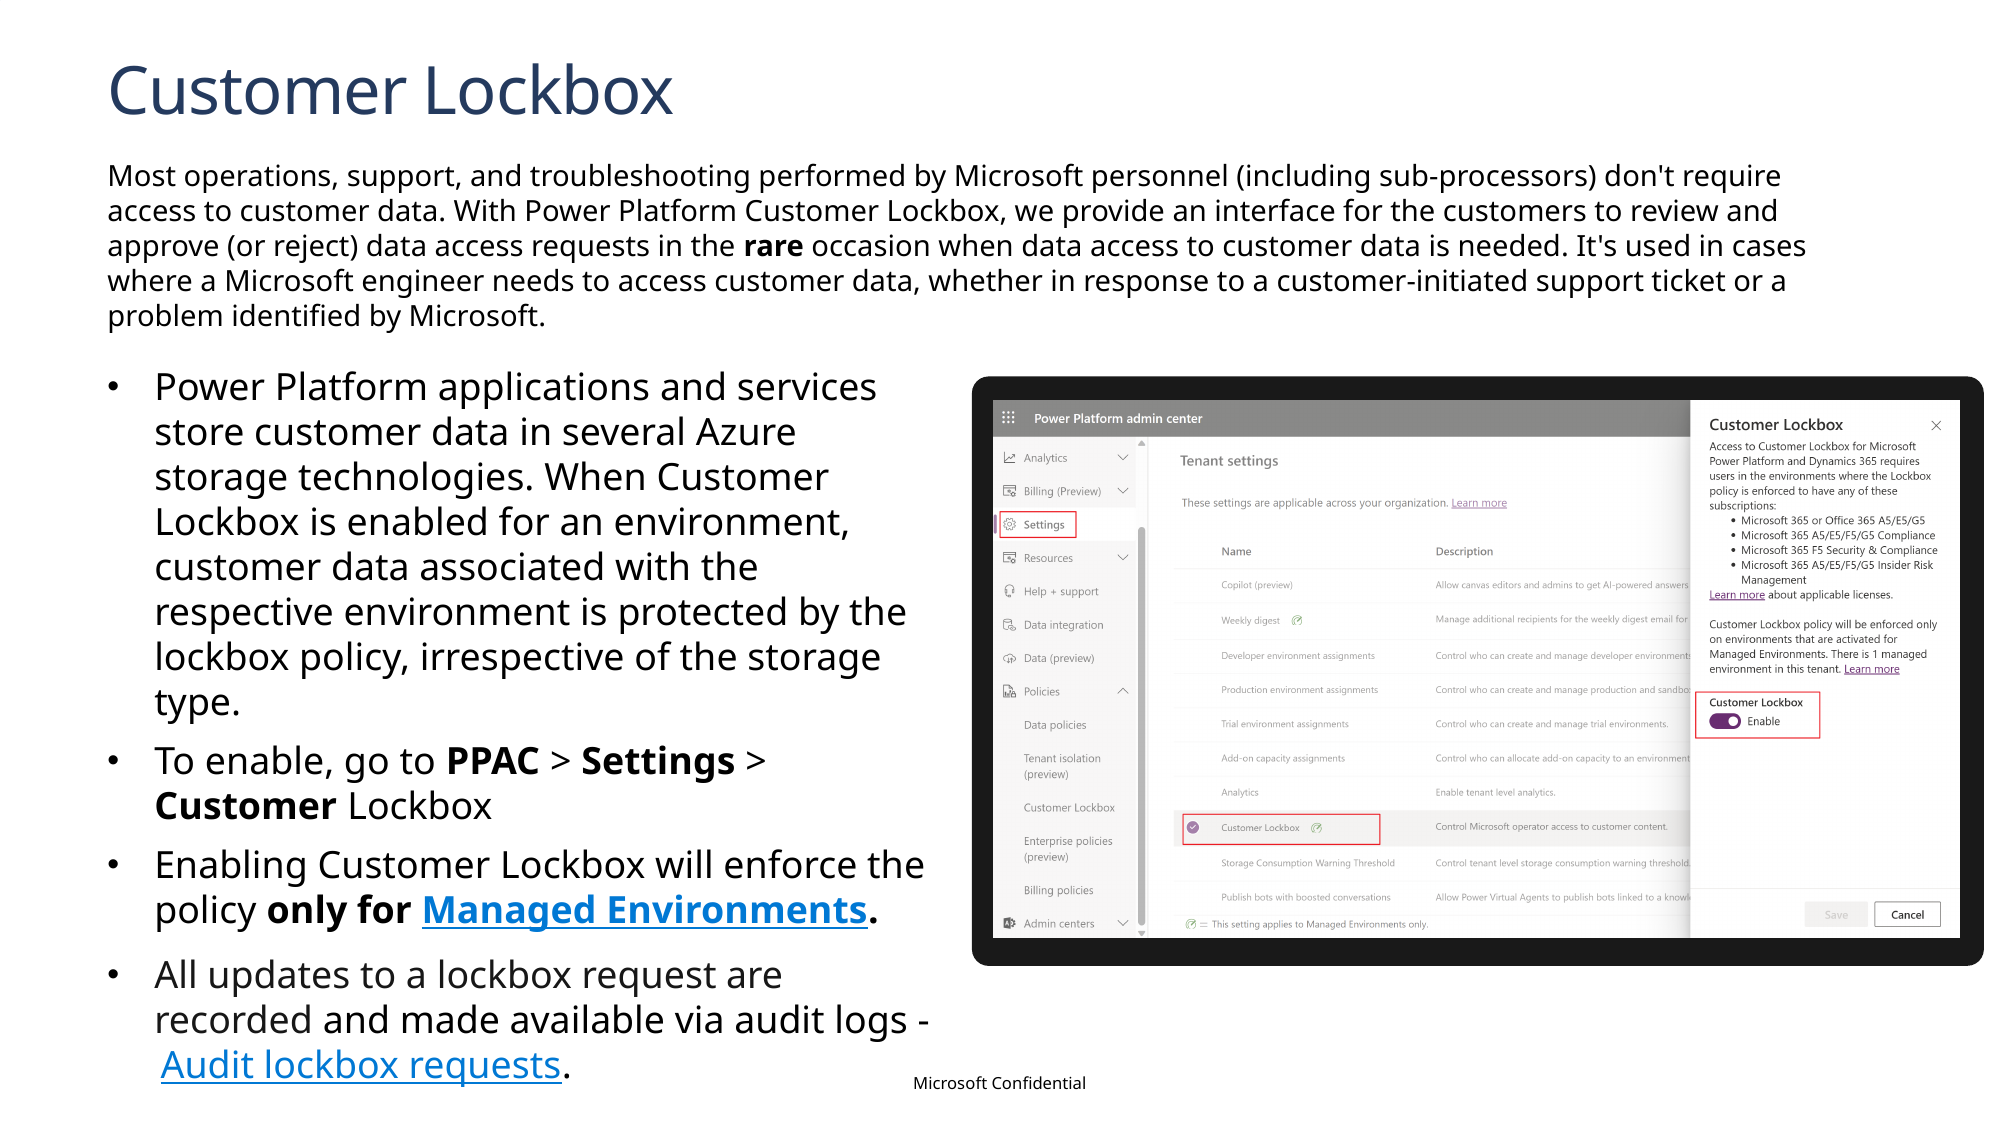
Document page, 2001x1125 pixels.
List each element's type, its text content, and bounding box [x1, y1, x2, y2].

list Power Platform applications and services store customer data in several Azure storage technologies. When Customer Lockbox is enabled for an environment, customer data associated with the respective environment is protected by the lockbox policy, irrespective of the storage type. To enable, go to PPAC > Settings > Customer Lockbox Enabling Customer Lockbox will enforce the policy only for Managed Environments. All updates to a lockbox request are recorded and made available via audit logs - Audit lockbox requests. [107, 363, 936, 884]
text_box Most operations, support, and troubleshooting performed by Microsoft personnel (including sub-processors) don't require access to customer data. With Power Platform Customer Lockbox, we provide an interface for the customers to review and approve (or reject) data access requests in the rare occasion when data access to customer data is needed. It's used in cases where a Microsoft engineer needs to access customer data, whether in response to a customer-initiated support ticket or a problem identified by Microsoft. [107, 157, 1867, 333]
text_box Microsoft Confidential [662, 1072, 1338, 1093]
picture [993, 400, 1960, 938]
text_box [971, 375, 1985, 967]
title Customer Lockbox [107, 52, 1893, 129]
